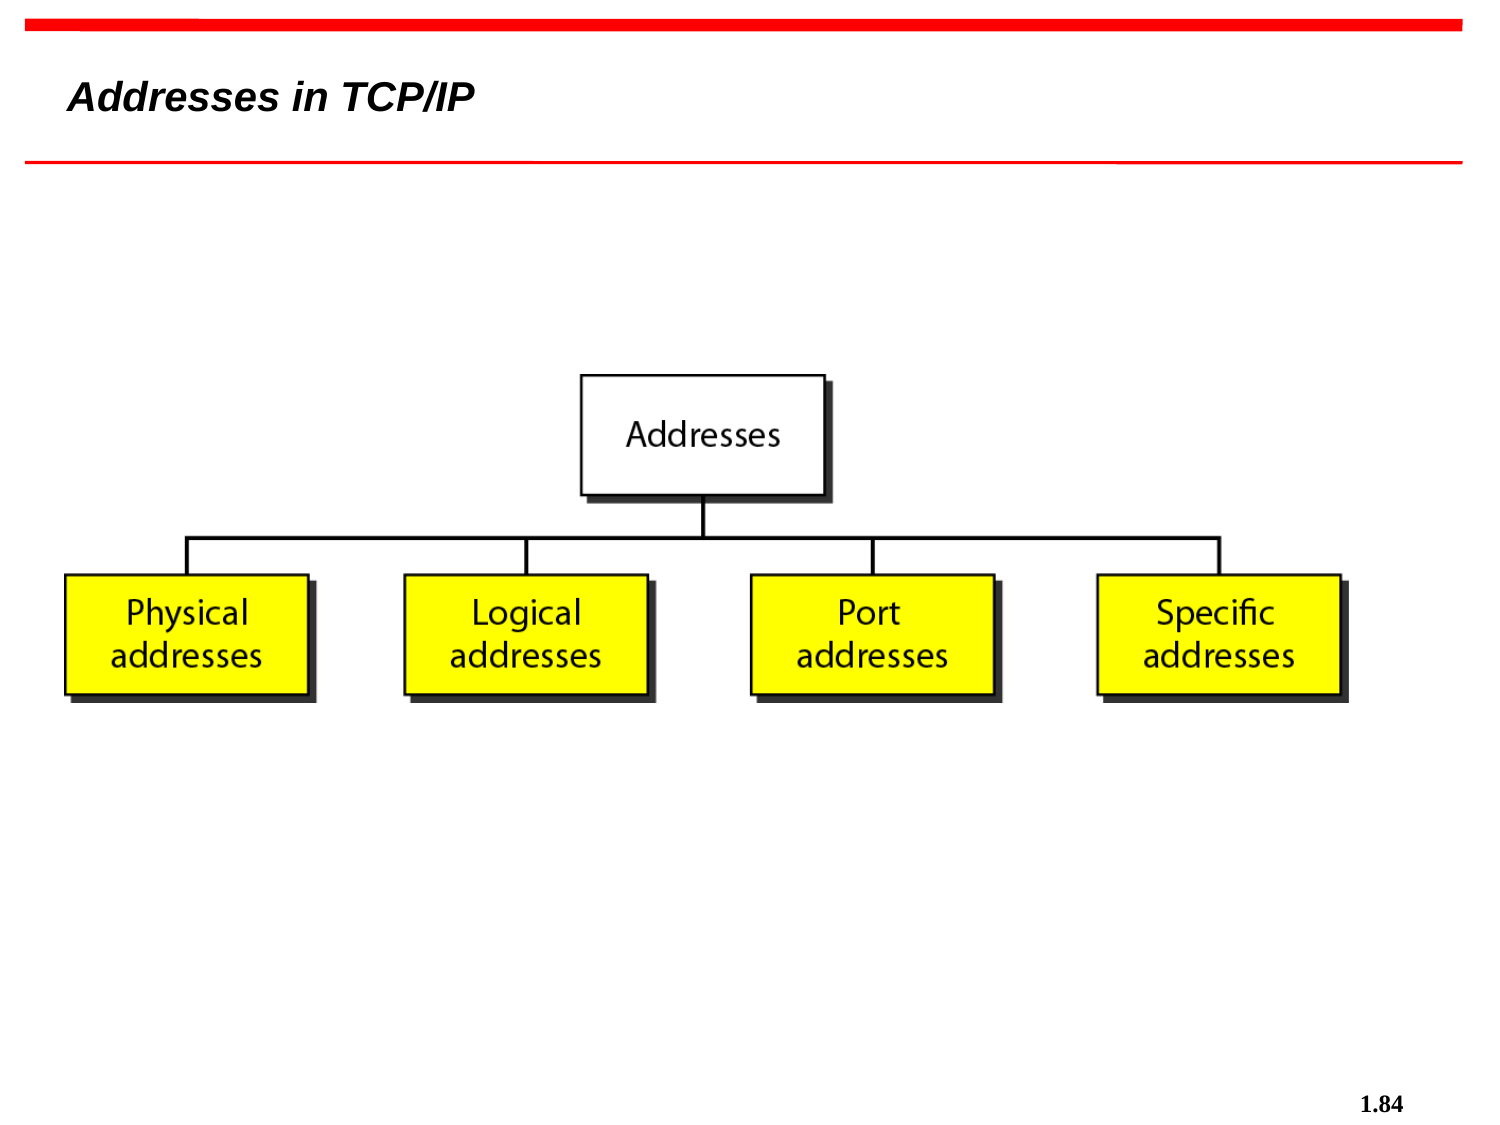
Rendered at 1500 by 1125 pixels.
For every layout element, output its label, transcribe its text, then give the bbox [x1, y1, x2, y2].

text_box Addresses in TCP/IP [52, 62, 490, 128]
text_box 1.84 [1344, 1049, 1500, 1125]
picture [64, 374, 1351, 703]
